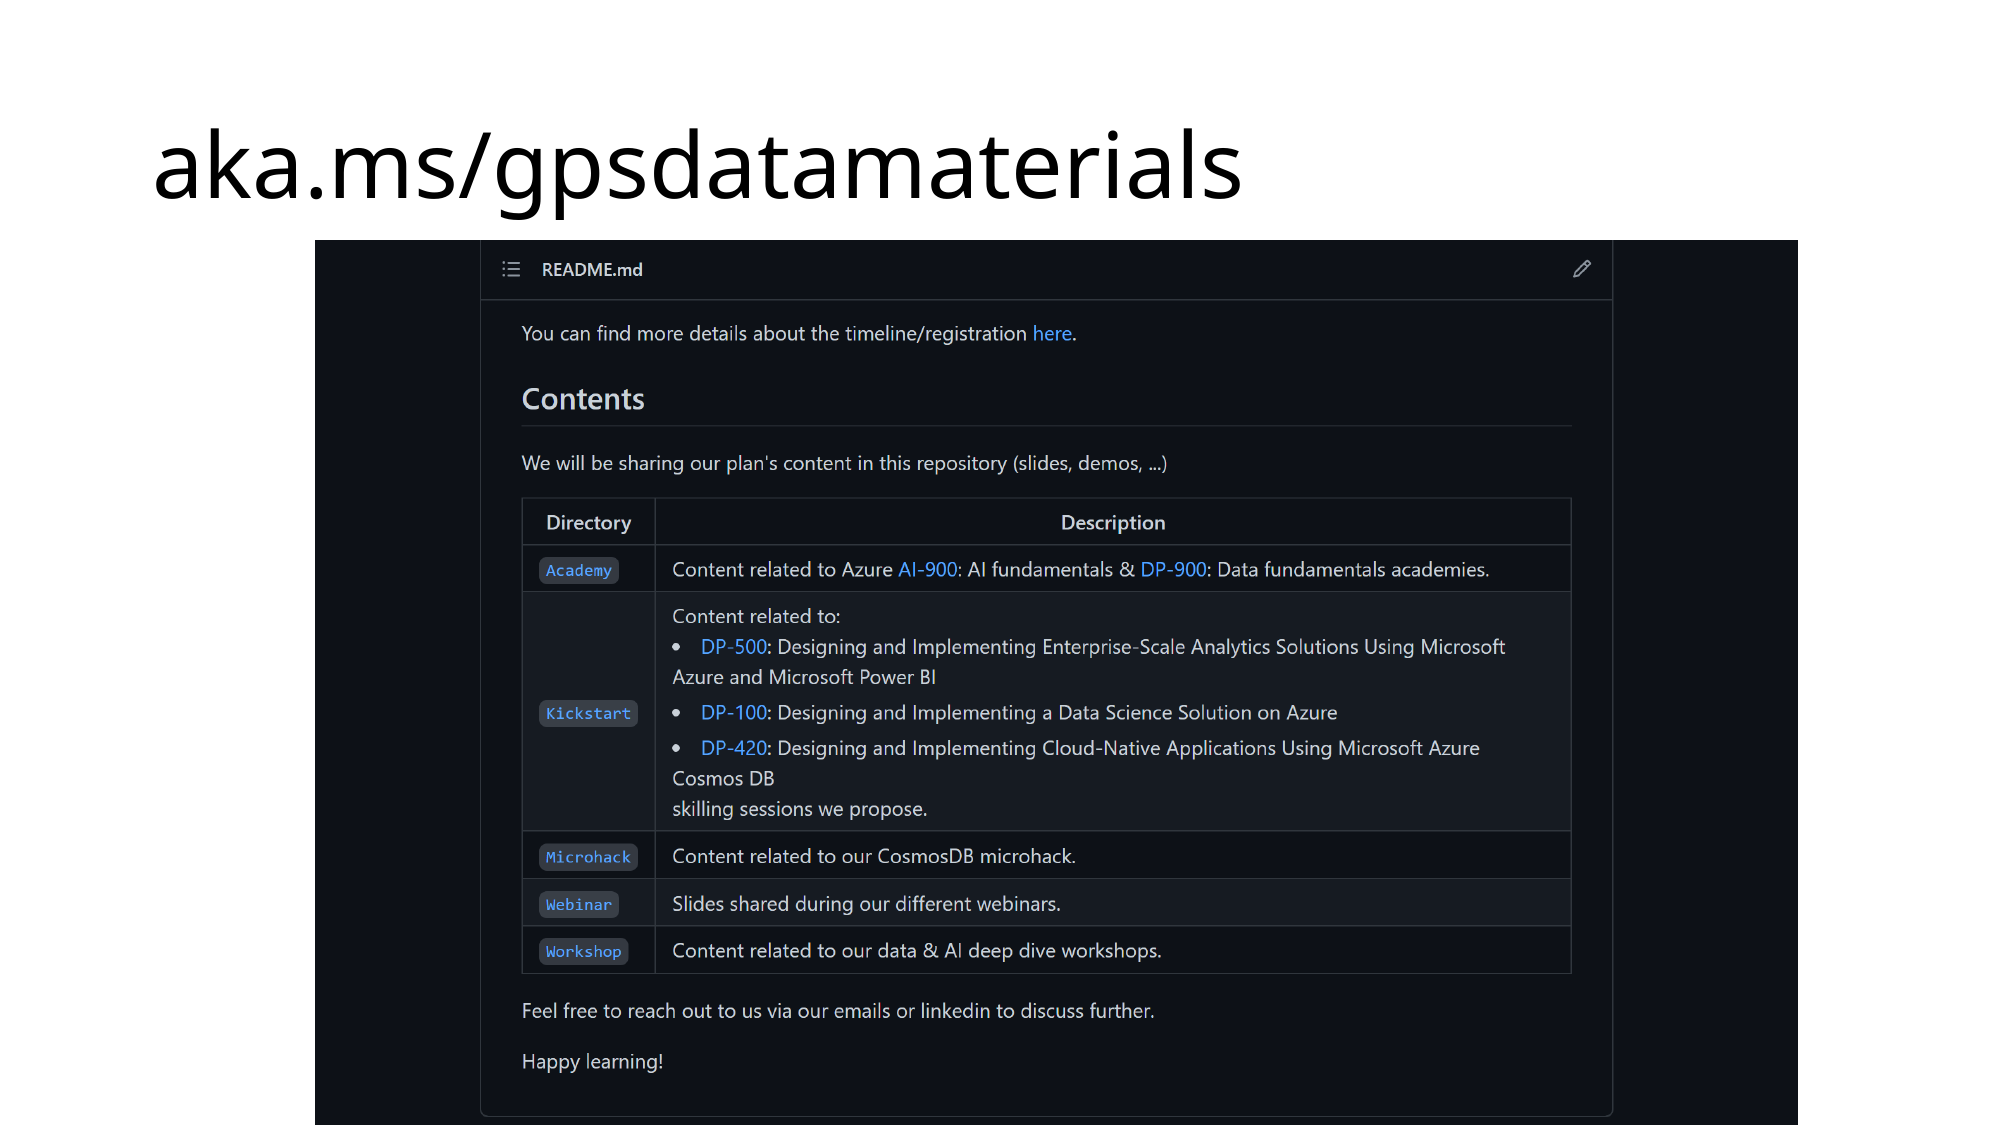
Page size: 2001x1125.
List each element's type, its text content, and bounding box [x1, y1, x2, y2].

picture [315, 240, 1798, 1125]
title aka.ms/gpsdatamaterials [137, 59, 1863, 278]
